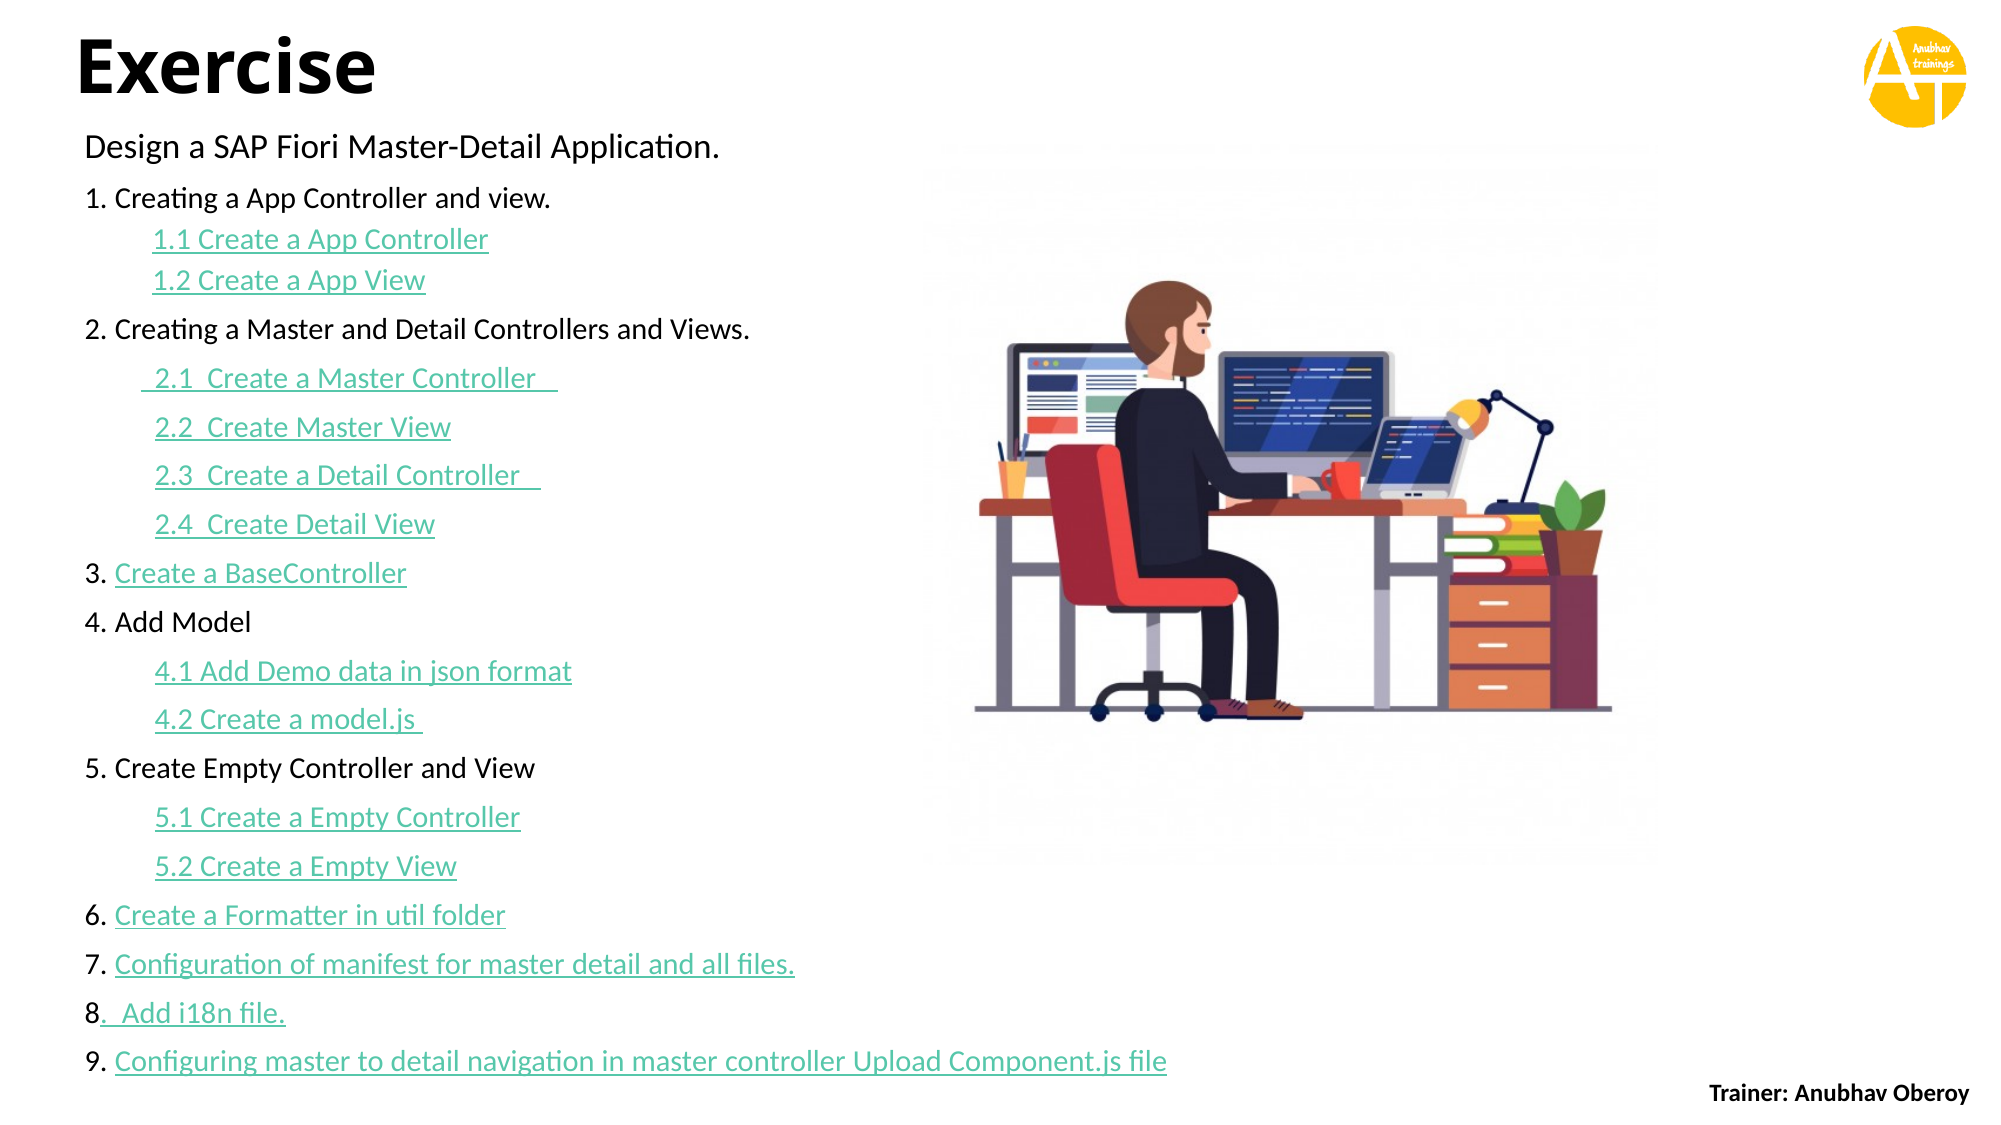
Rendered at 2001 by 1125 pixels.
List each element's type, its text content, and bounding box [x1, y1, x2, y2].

title Exercise [59, 2, 1785, 136]
picture [923, 144, 1658, 865]
picture [1853, 19, 1972, 136]
list Design a SAP Fiori Master-Detail Application. 1. Creating a App Controller and view. 1.1 Create a App Controller 1.2 Create a App View 2. Creating a Master and Detail Controllers and Views. 2.1 Create a Master Controller 2.2 Create Master View 2.3 Create a Detail Controller 2.4 Create Detail View 3. Create a BaseController 4. Add Model 4.1 Add Demo data in json format 4.2 Create a model.js 5. Create Empty Controller and View 5.1 Create a Empty Controller 5.2 Create a Empty View 6. Create a Formatter in util folder 7. Configuration of manifest for master detail and all files. 8. Add i18n file. 9. Configuring master to detail navigation in master controller Upload Component.js file [69, 121, 1795, 1097]
text_box Trainer: Anubhav Oberoy [1657, 1074, 2000, 1109]
